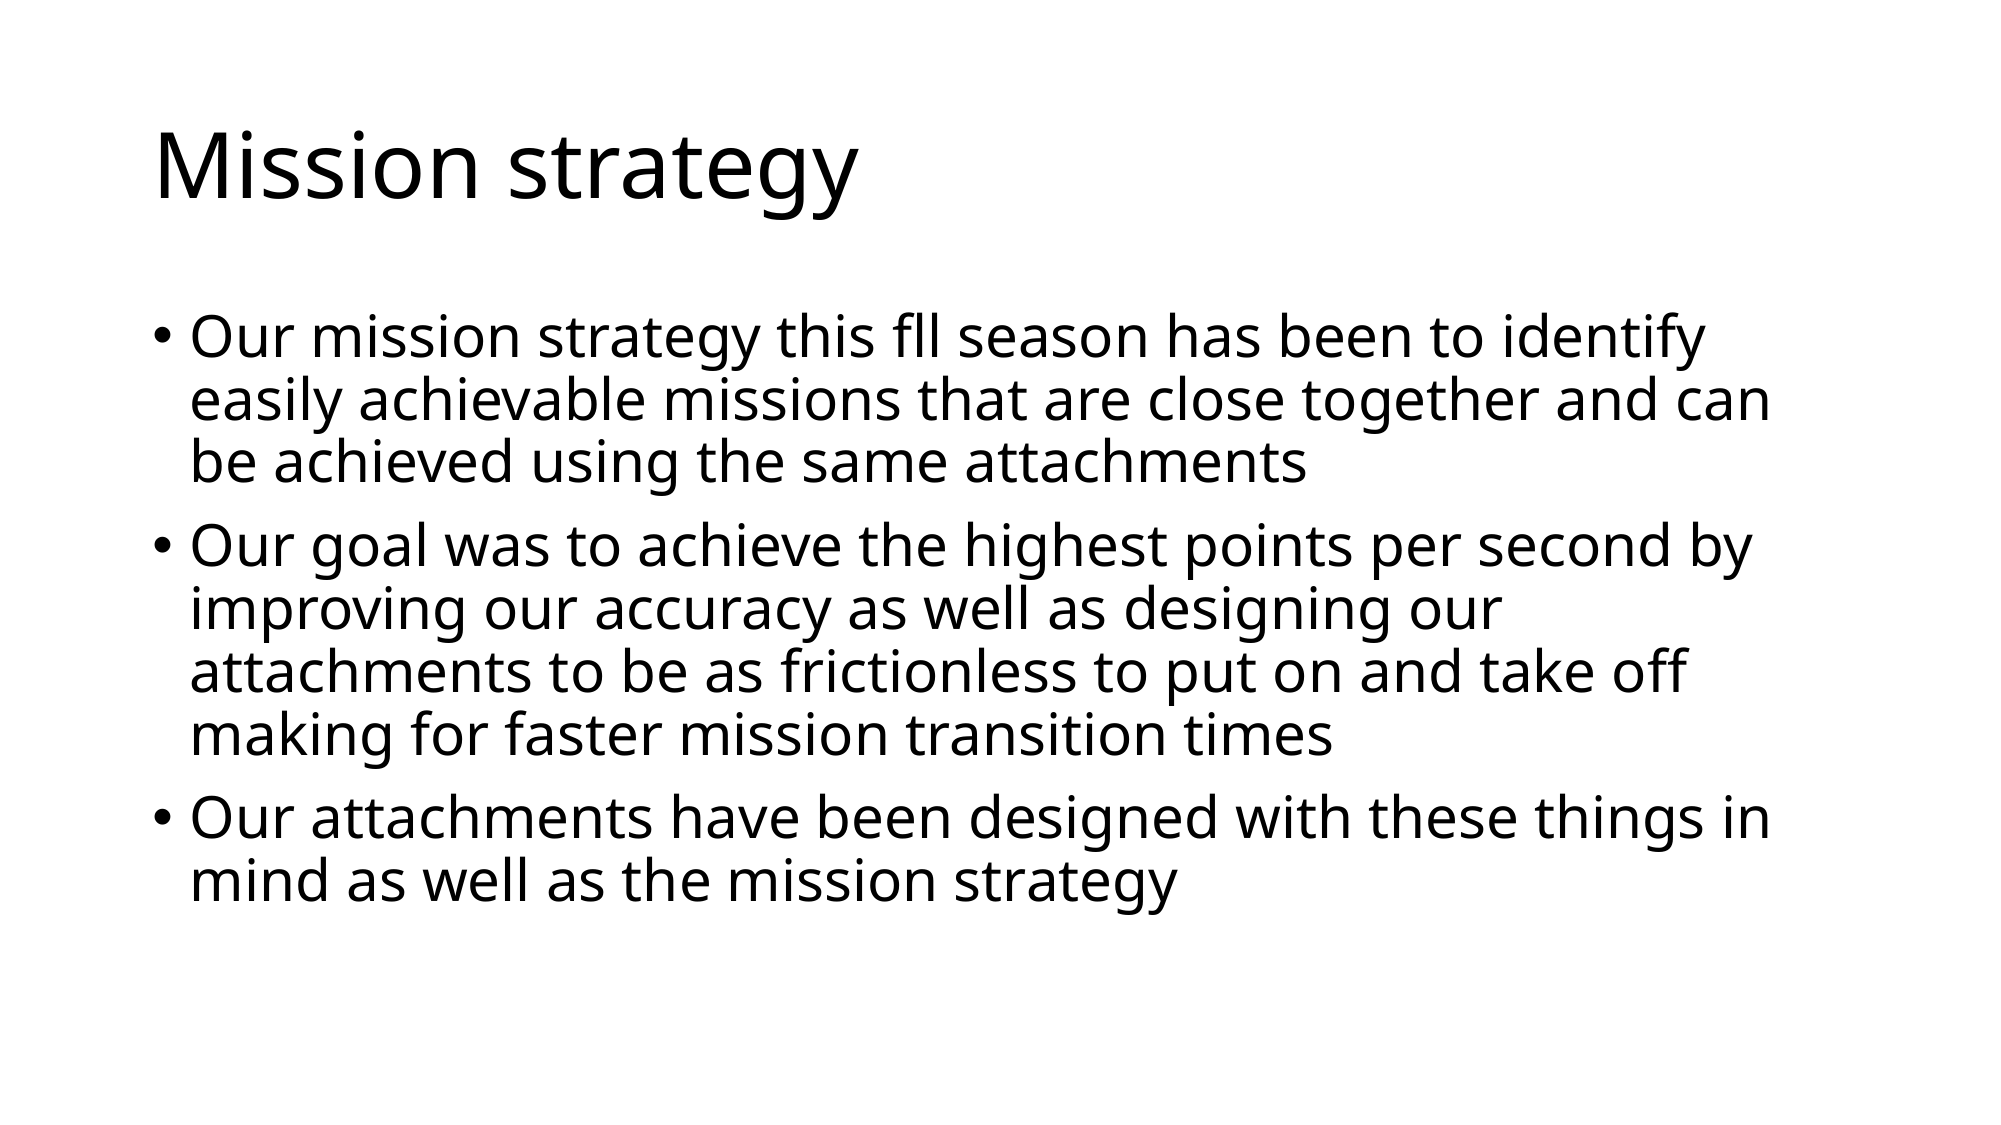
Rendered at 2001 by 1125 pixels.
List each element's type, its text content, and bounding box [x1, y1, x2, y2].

title Mission strategy [137, 59, 1863, 278]
list Our mission strategy this fll season has been to identify easily achievable missions that are close together and can be achieved using the same attachments Our goal was to achieve the highest points per second by improving our accuracy as well as designing our attachments to be as frictionless to put on and take off making for faster mission transition times Our attachments have been designed with these things in mind as well as the mission strategy [137, 299, 1863, 1014]
